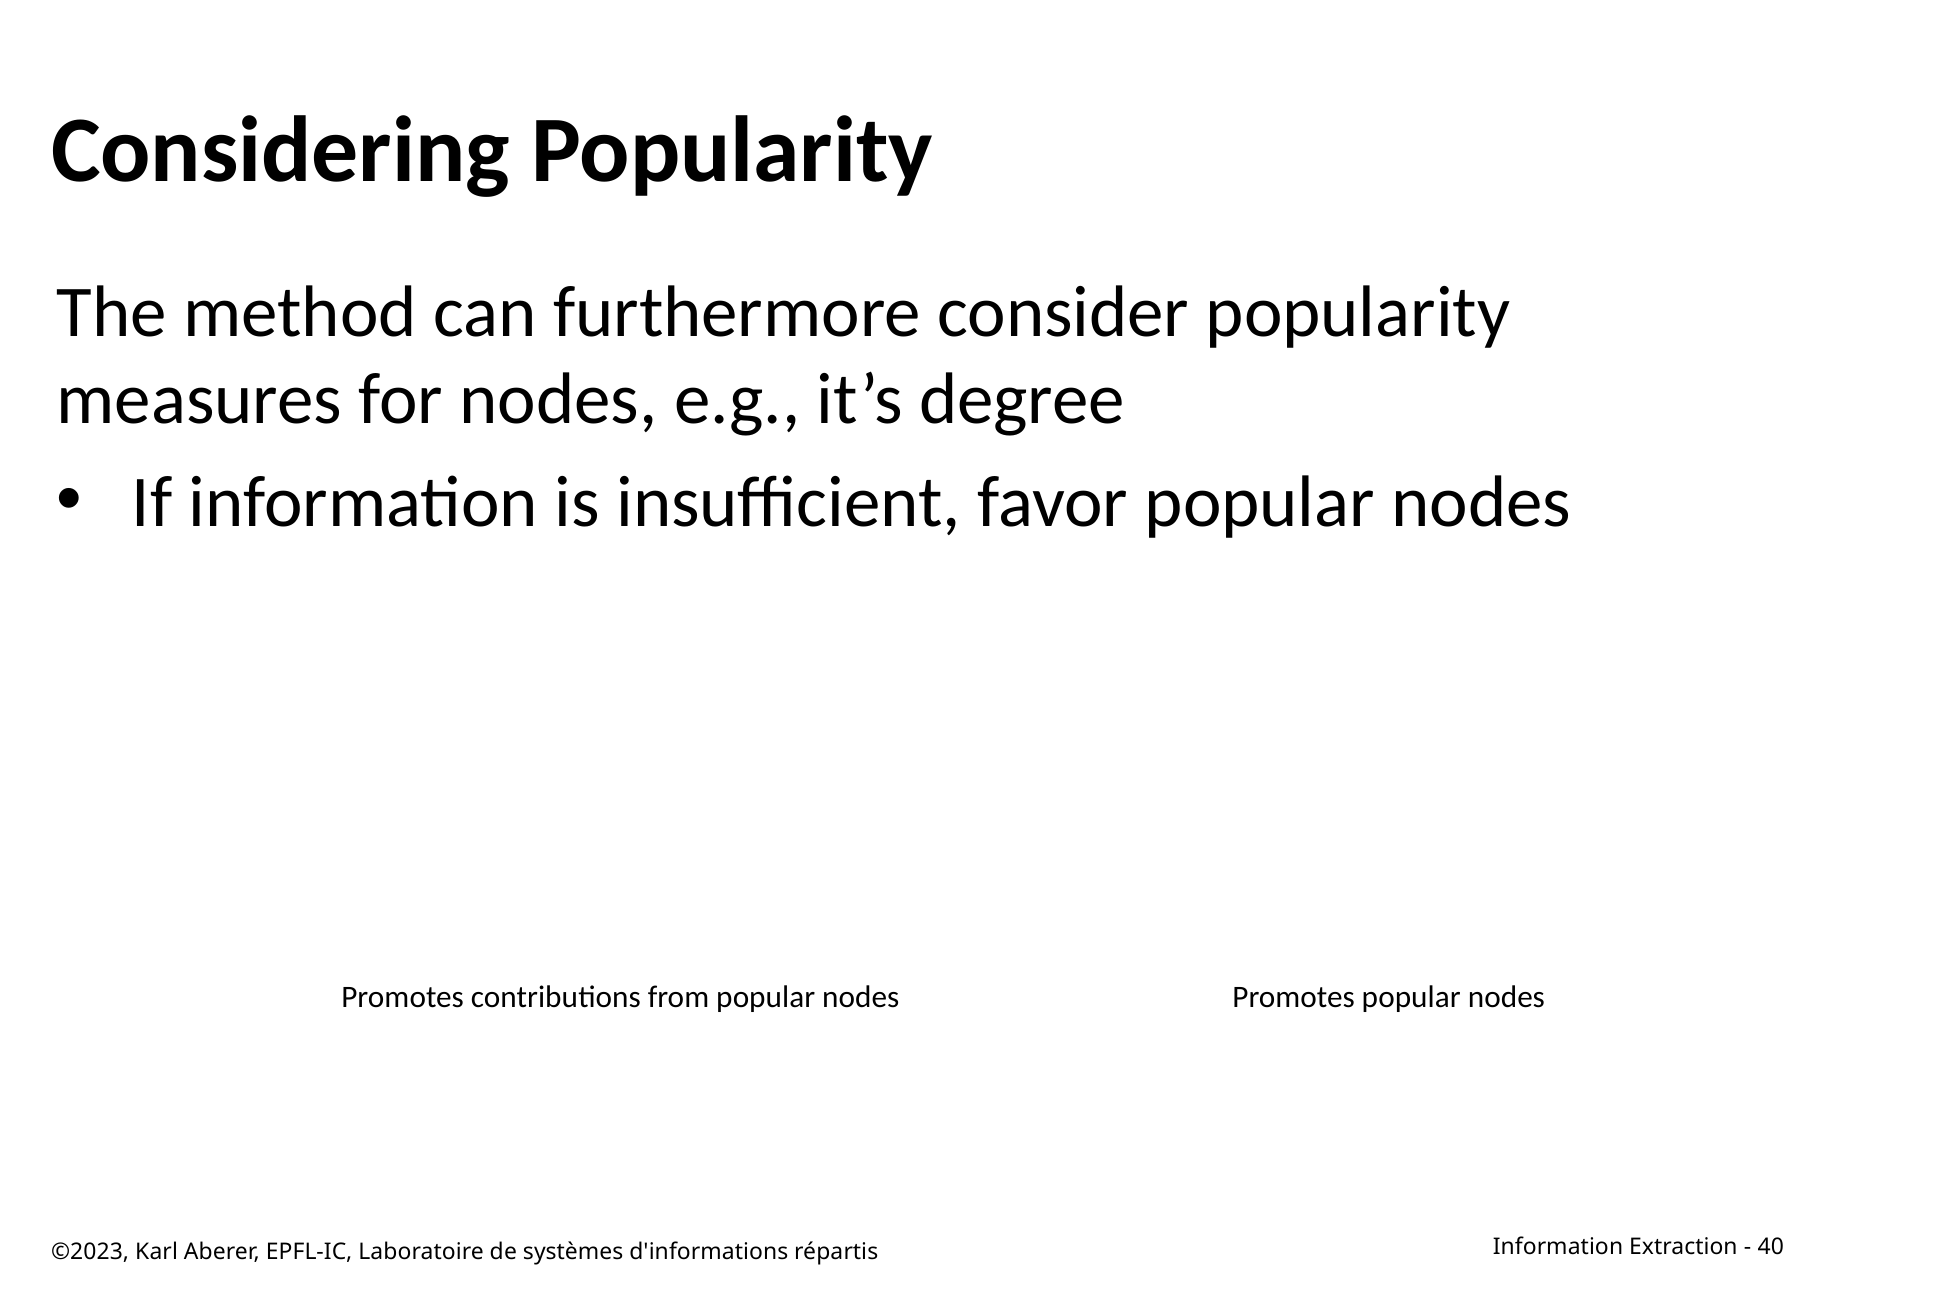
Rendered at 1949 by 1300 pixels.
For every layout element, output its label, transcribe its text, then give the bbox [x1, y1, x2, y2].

footer ©2023, Karl Aberer, EPFL-IC, Laboratoire de systèmes d'informations répartis [32, 1227, 1284, 1271]
text_box Promotes popular nodes [1217, 968, 1561, 1021]
text_box Promotes contributions from popular nodes [326, 968, 916, 1021]
title Considering Popularity [32, 57, 1803, 232]
